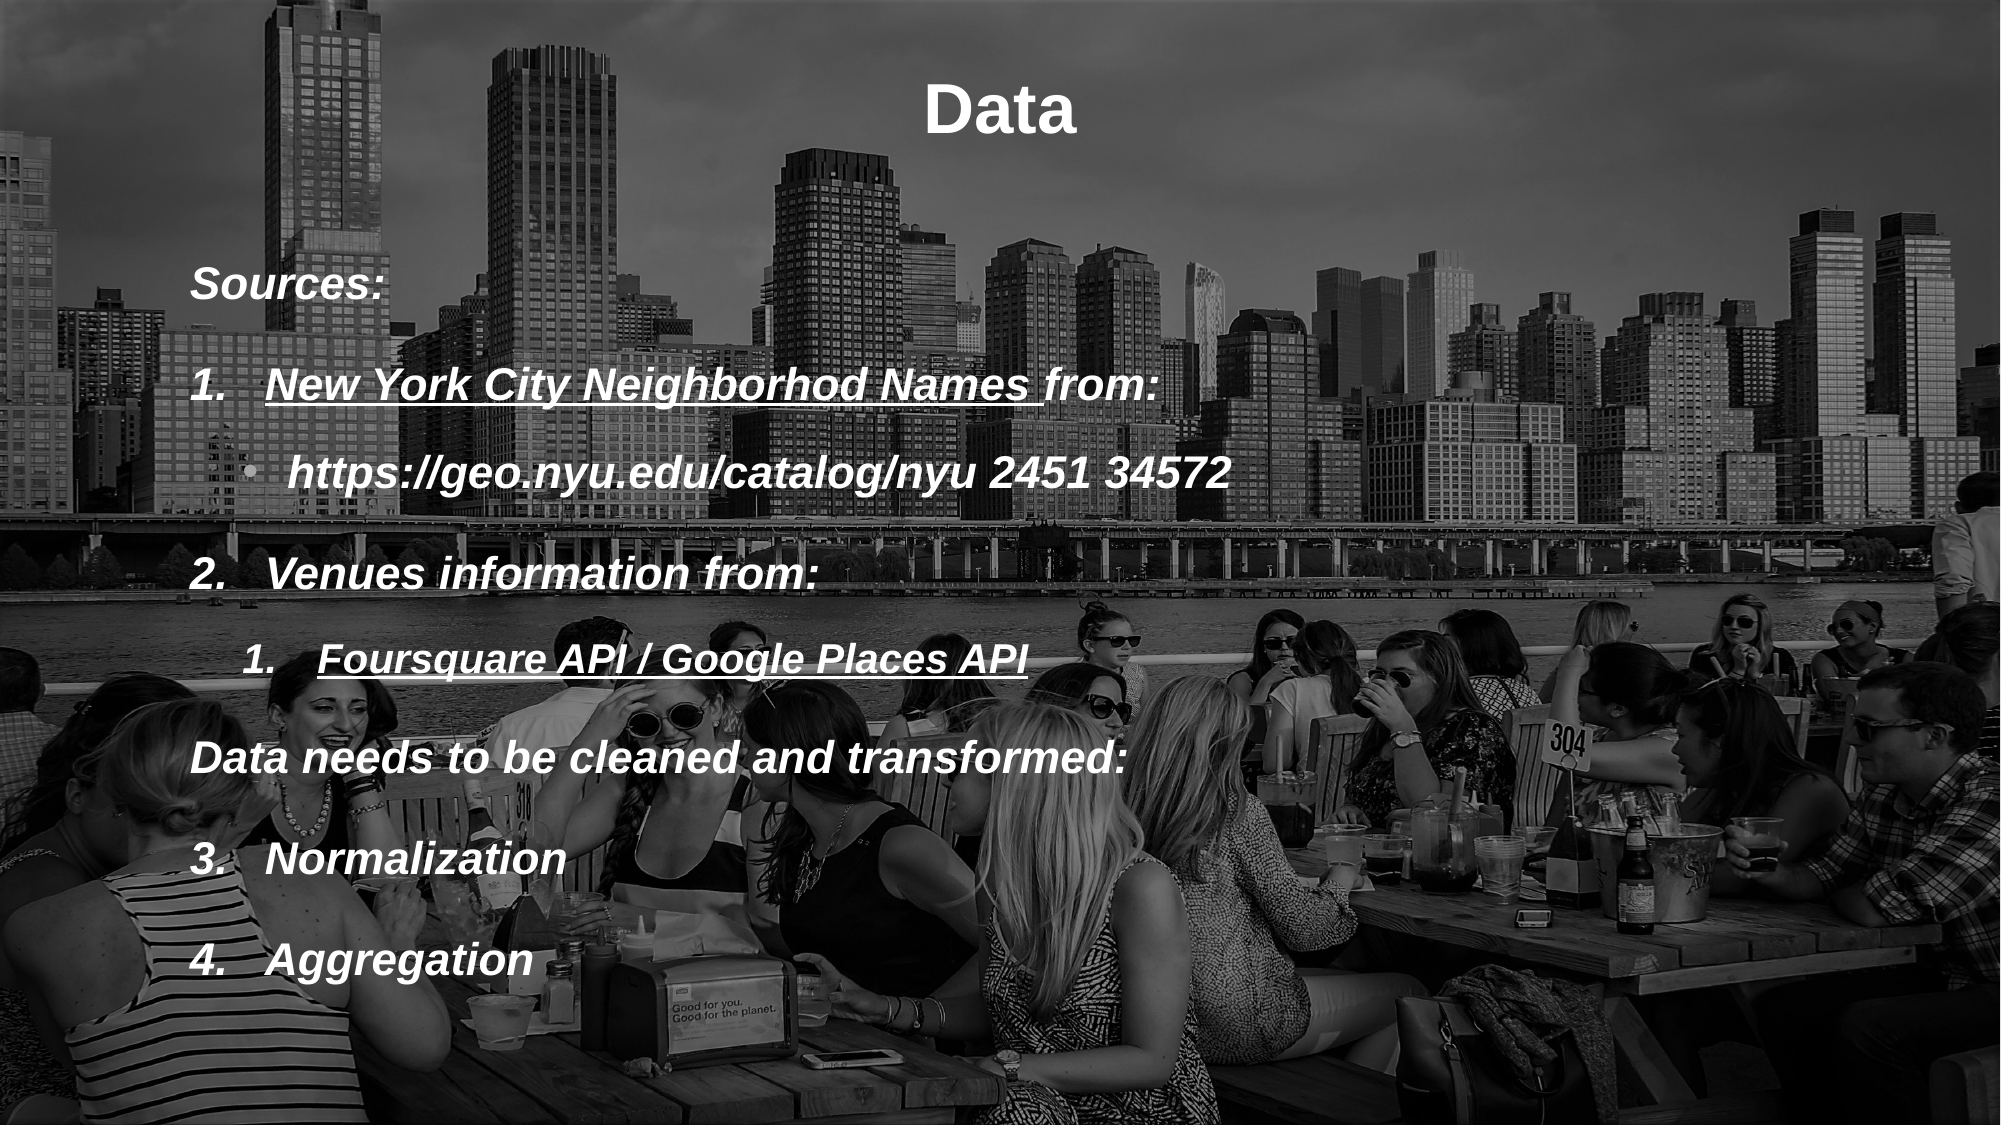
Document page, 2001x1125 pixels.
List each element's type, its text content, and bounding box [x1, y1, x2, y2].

list Sources: New York City Neighborhod Names from: https://geo.nyu.edu/catalog/nyu 2451 34572 Venues information from: Foursquare API / Google Places API Data needs to be cleaned and transformed: Normalization Aggregation [174, 246, 1825, 1020]
title Data [174, 20, 1825, 201]
picture [0, 0, 2001, 1125]
